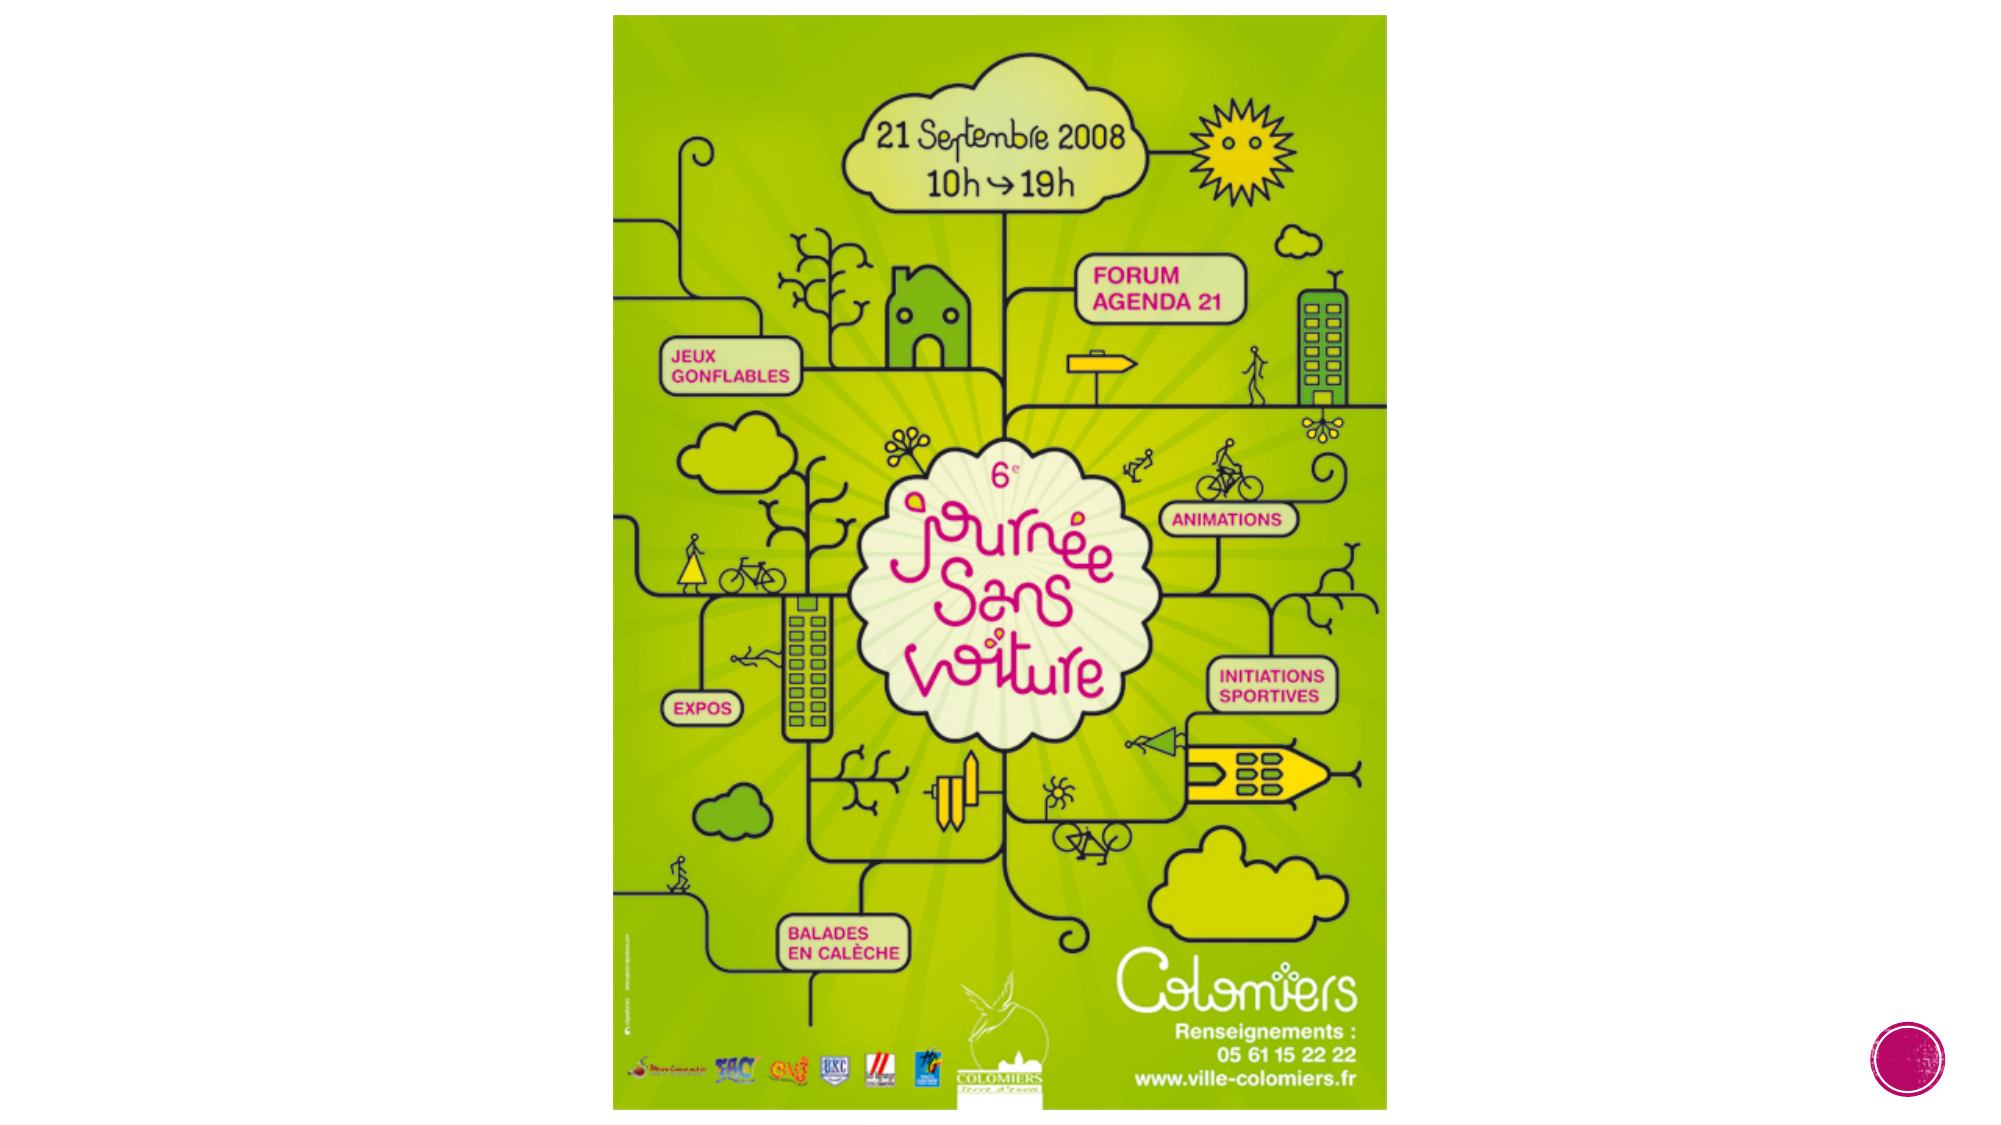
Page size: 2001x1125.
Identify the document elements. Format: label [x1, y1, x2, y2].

picture [613, 15, 1387, 1110]
